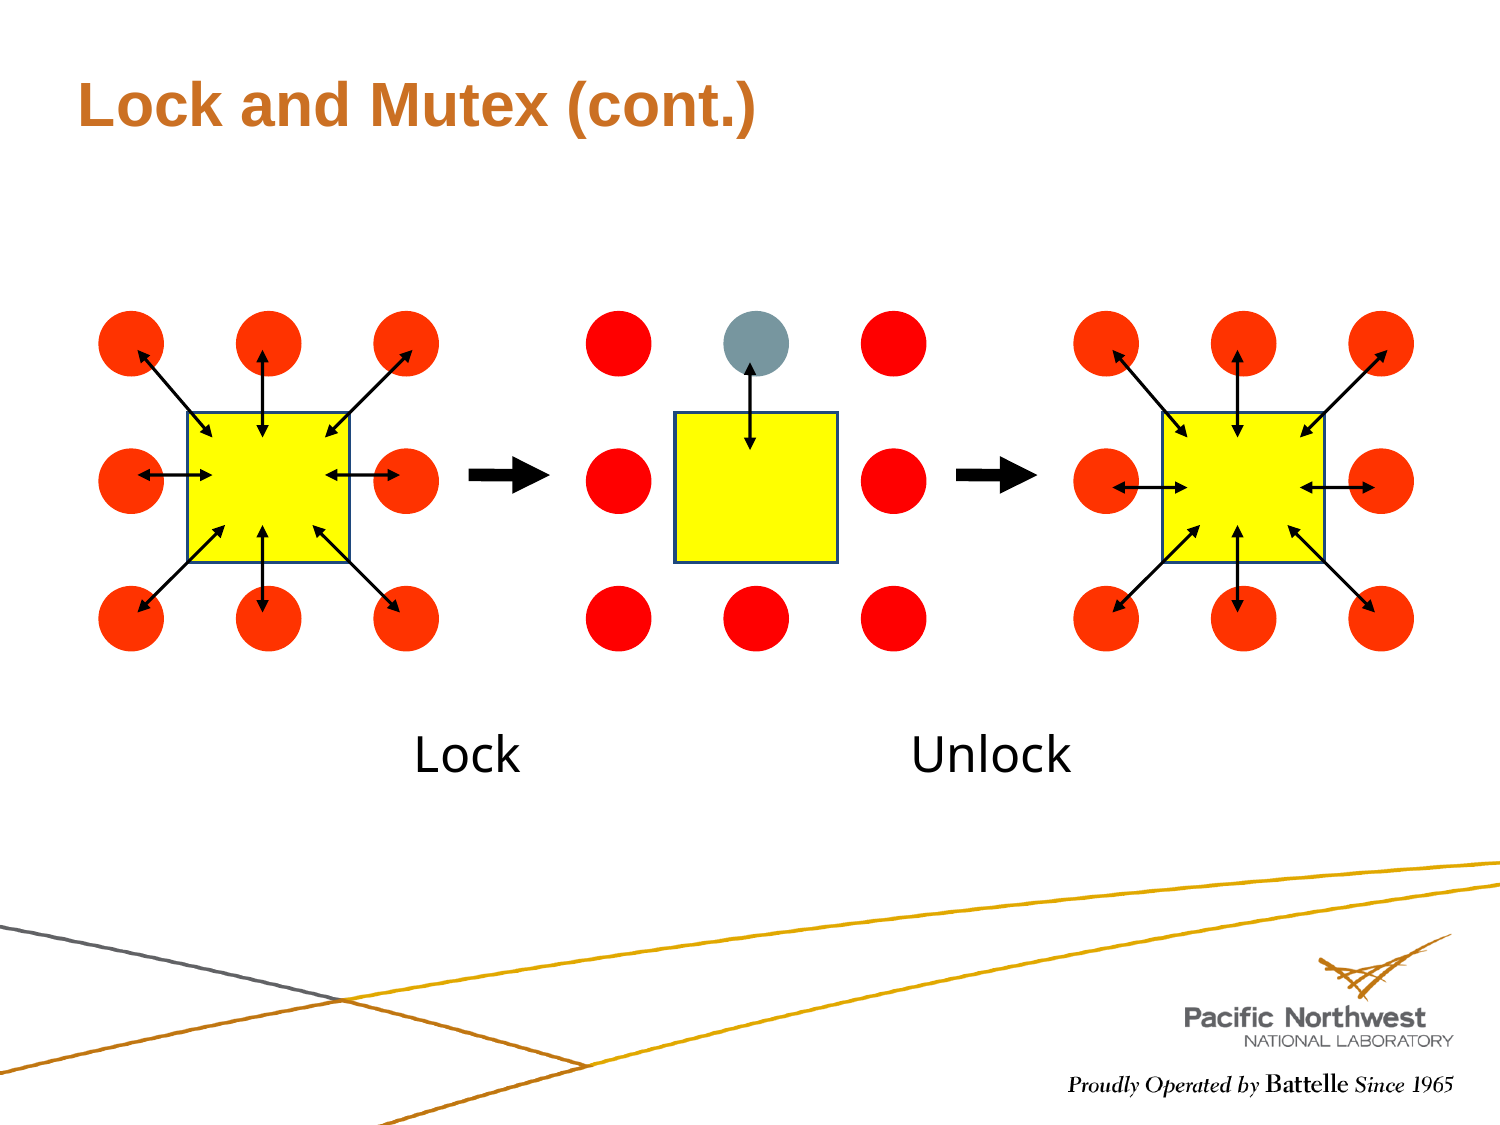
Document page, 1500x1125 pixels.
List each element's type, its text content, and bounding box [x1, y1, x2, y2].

text_box [237, 587, 300, 650]
text_box [674, 412, 838, 563]
text_box [324, 349, 413, 438]
text_box [724, 312, 788, 375]
text_box [137, 349, 213, 438]
text_box [1074, 312, 1138, 375]
text_box [1162, 412, 1325, 563]
text_box [1112, 349, 1188, 438]
text_box [962, 468, 1038, 482]
text_box [587, 312, 650, 375]
text_box [1212, 312, 1275, 375]
text_box [374, 587, 438, 650]
text_box [1349, 312, 1413, 375]
text_box [862, 312, 925, 375]
text_box [256, 349, 269, 438]
text_box [99, 312, 163, 375]
title Lock and Mutex (cont.) [77, 75, 1424, 238]
text_box [1349, 587, 1413, 650]
text_box [374, 312, 438, 375]
text_box [1299, 349, 1388, 438]
text_box [137, 525, 226, 613]
text_box [137, 468, 213, 482]
text_box Unlock [880, 699, 1102, 805]
text_box [374, 449, 438, 513]
text_box [474, 468, 550, 482]
text_box [1299, 481, 1375, 494]
text_box [1212, 587, 1275, 650]
text_box [587, 449, 650, 513]
text_box [1287, 525, 1375, 613]
text_box [1074, 587, 1138, 650]
text_box [1074, 449, 1138, 513]
text_box [587, 587, 650, 650]
text_box [324, 468, 400, 482]
text_box Lock [383, 699, 552, 805]
text_box [862, 449, 925, 513]
text_box [99, 449, 163, 513]
text_box [743, 362, 757, 451]
text_box [1112, 481, 1188, 494]
text_box [99, 587, 163, 650]
text_box [1231, 525, 1244, 613]
text_box [187, 412, 350, 563]
text_box [1231, 349, 1244, 438]
text_box [862, 587, 925, 650]
picture [0, 843, 1500, 1125]
text_box [1349, 449, 1413, 513]
text_box [237, 312, 300, 375]
text_box [312, 525, 400, 613]
text_box [724, 587, 788, 650]
text_box [1112, 525, 1201, 613]
text_box [256, 525, 269, 613]
